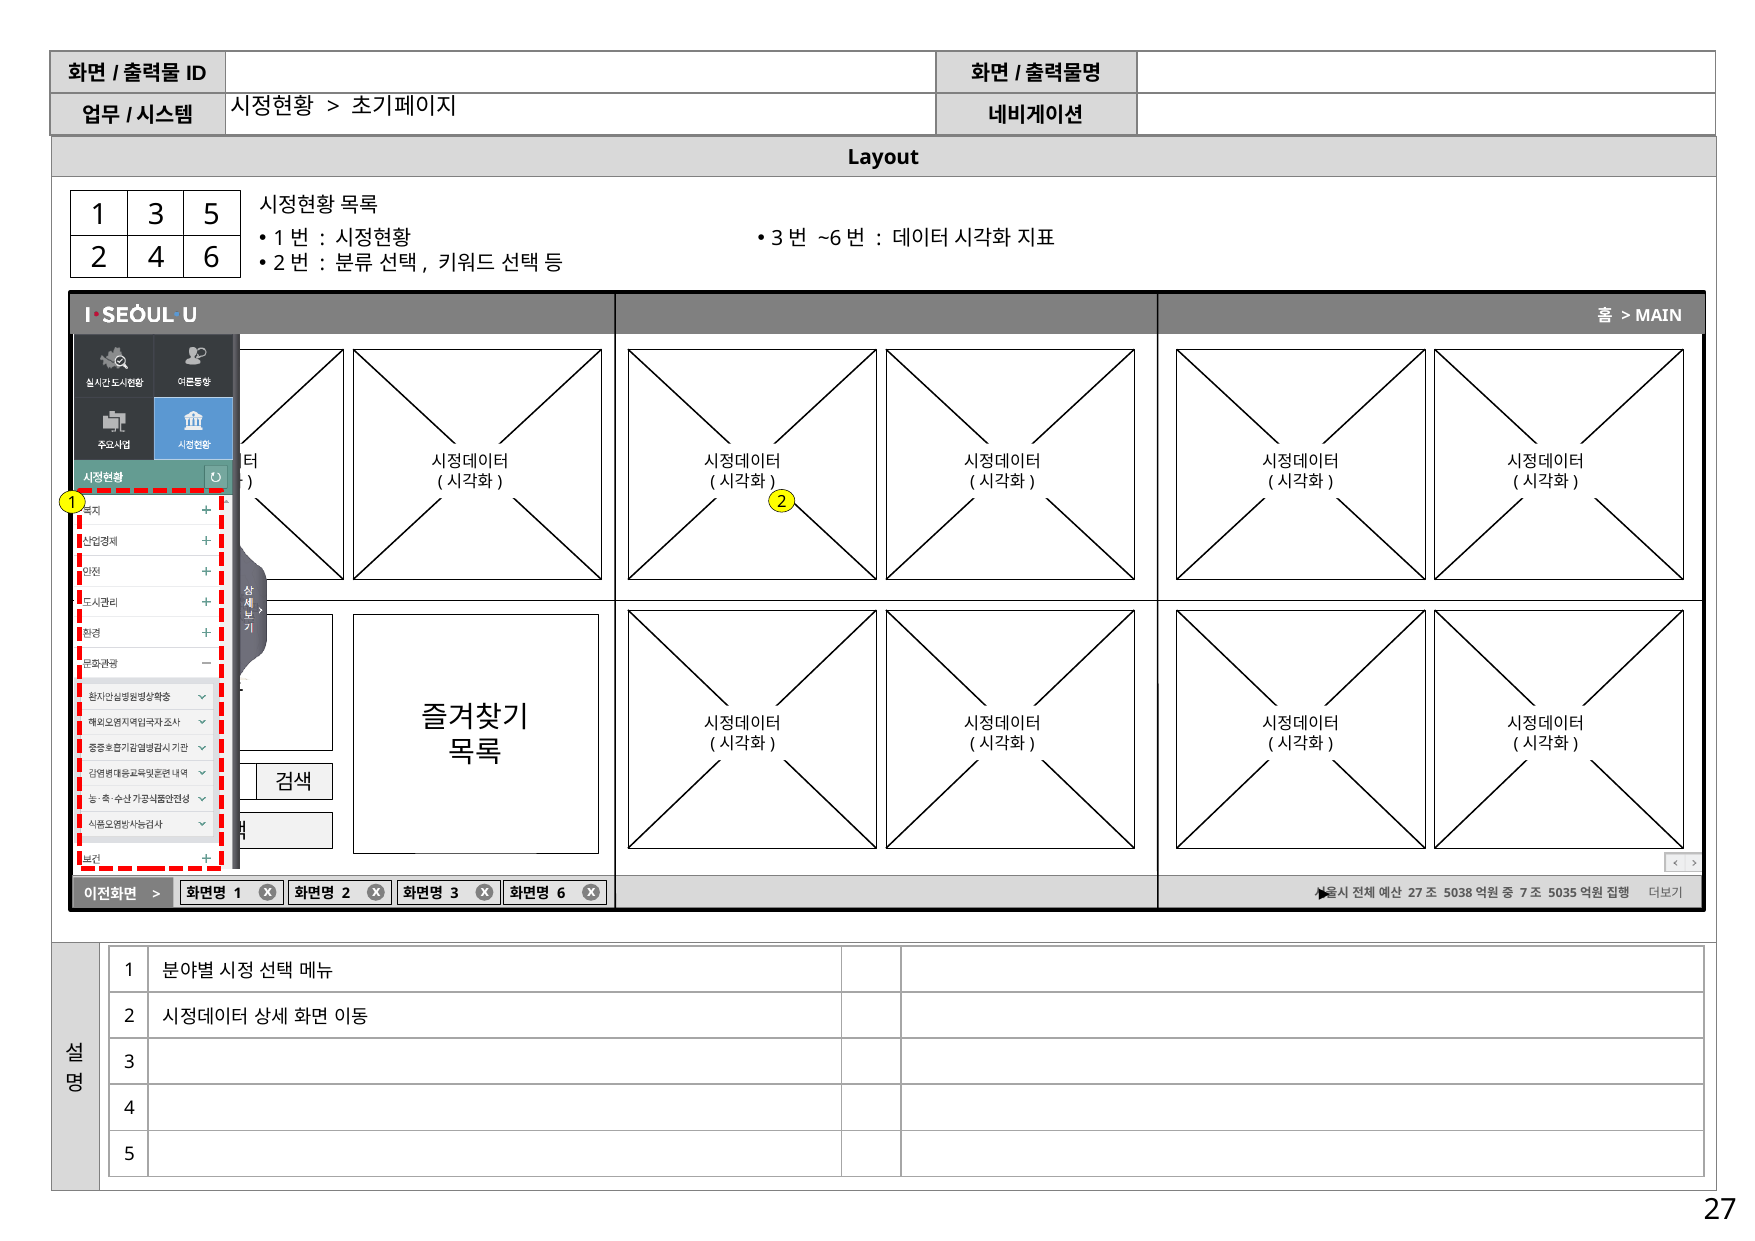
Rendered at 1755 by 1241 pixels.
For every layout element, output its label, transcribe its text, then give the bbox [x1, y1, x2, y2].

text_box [68, 291, 614, 600]
table_cell [842, 1039, 900, 1083]
table_cell [149, 1039, 841, 1083]
table_cell [902, 1085, 1703, 1130]
picture [73, 298, 298, 869]
table_cell 시정데이터 상세 화면 이동 [149, 993, 841, 1037]
table_header 분야별 시정 선택 메뉴 [149, 947, 841, 991]
text_box 3번 ~6번 : 데이터 시각화 지표 [742, 224, 1492, 257]
text_box 3 [126, 188, 181, 233]
text_box 1 [57, 490, 64, 514]
table_cell [902, 993, 1703, 1037]
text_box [1161, 612, 1705, 911]
table_cell [149, 1131, 841, 1176]
table_cell [149, 1085, 841, 1130]
table_header [902, 947, 1703, 991]
text_box 1번 : 시정현황 2번 : 분류 선택, 키워드 선택 등 [244, 224, 748, 282]
table_cell 3 [110, 1039, 147, 1083]
text_box 1 [68, 188, 126, 233]
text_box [1158, 291, 1705, 600]
text_box 4 [126, 233, 181, 280]
text_box 2 [68, 233, 126, 280]
table_cell 2 [110, 993, 147, 1037]
table_cell 5 [110, 1131, 147, 1176]
text_box 시정현황 목록 [244, 183, 1704, 224]
table_cell [902, 1131, 1703, 1176]
table_cell [842, 1085, 900, 1130]
table_header [842, 947, 900, 991]
table_cell 4 [110, 1085, 147, 1130]
table_cell [842, 993, 900, 1037]
table_header 1 [110, 947, 147, 991]
text_box 6 [181, 233, 242, 280]
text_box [68, 612, 611, 911]
table_cell [902, 1039, 1703, 1083]
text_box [619, 612, 1154, 911]
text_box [616, 291, 1157, 600]
text_box 5 [181, 188, 242, 233]
text_box 시정현황 > 초기페이지 [215, 84, 473, 127]
table_cell [842, 1131, 900, 1176]
